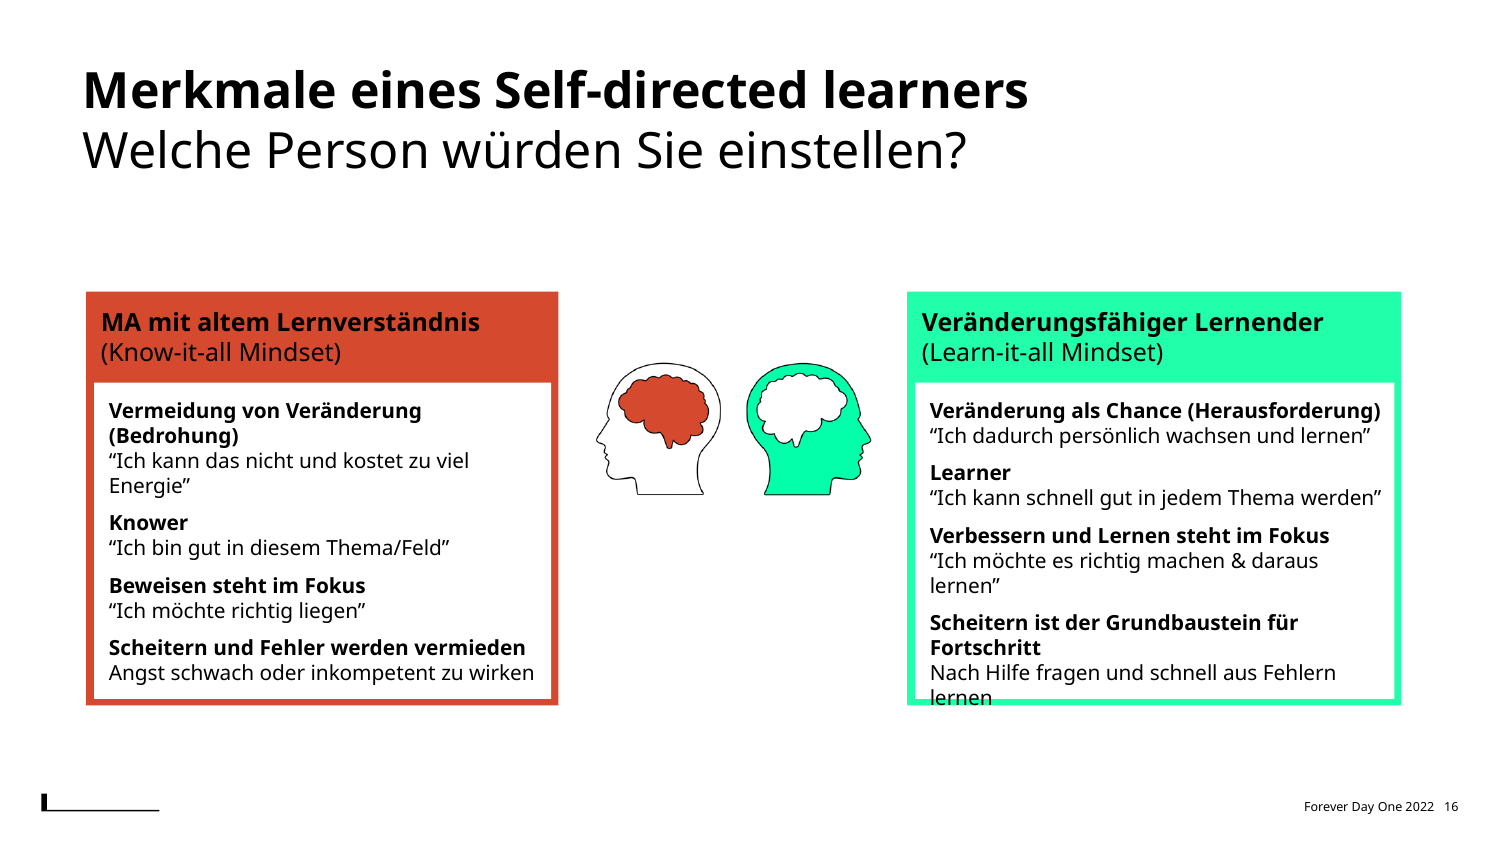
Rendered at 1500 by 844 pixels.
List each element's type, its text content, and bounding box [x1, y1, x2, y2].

text_box [41, 793, 160, 812]
slide_number Forever Day One 2022 16 [1170, 790, 1459, 825]
picture [588, 356, 877, 506]
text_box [85, 291, 559, 706]
text_box Merkmale eines Self-directed learners Welche Person würden Sie einstellen? [41, 17, 1405, 148]
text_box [906, 291, 1402, 706]
